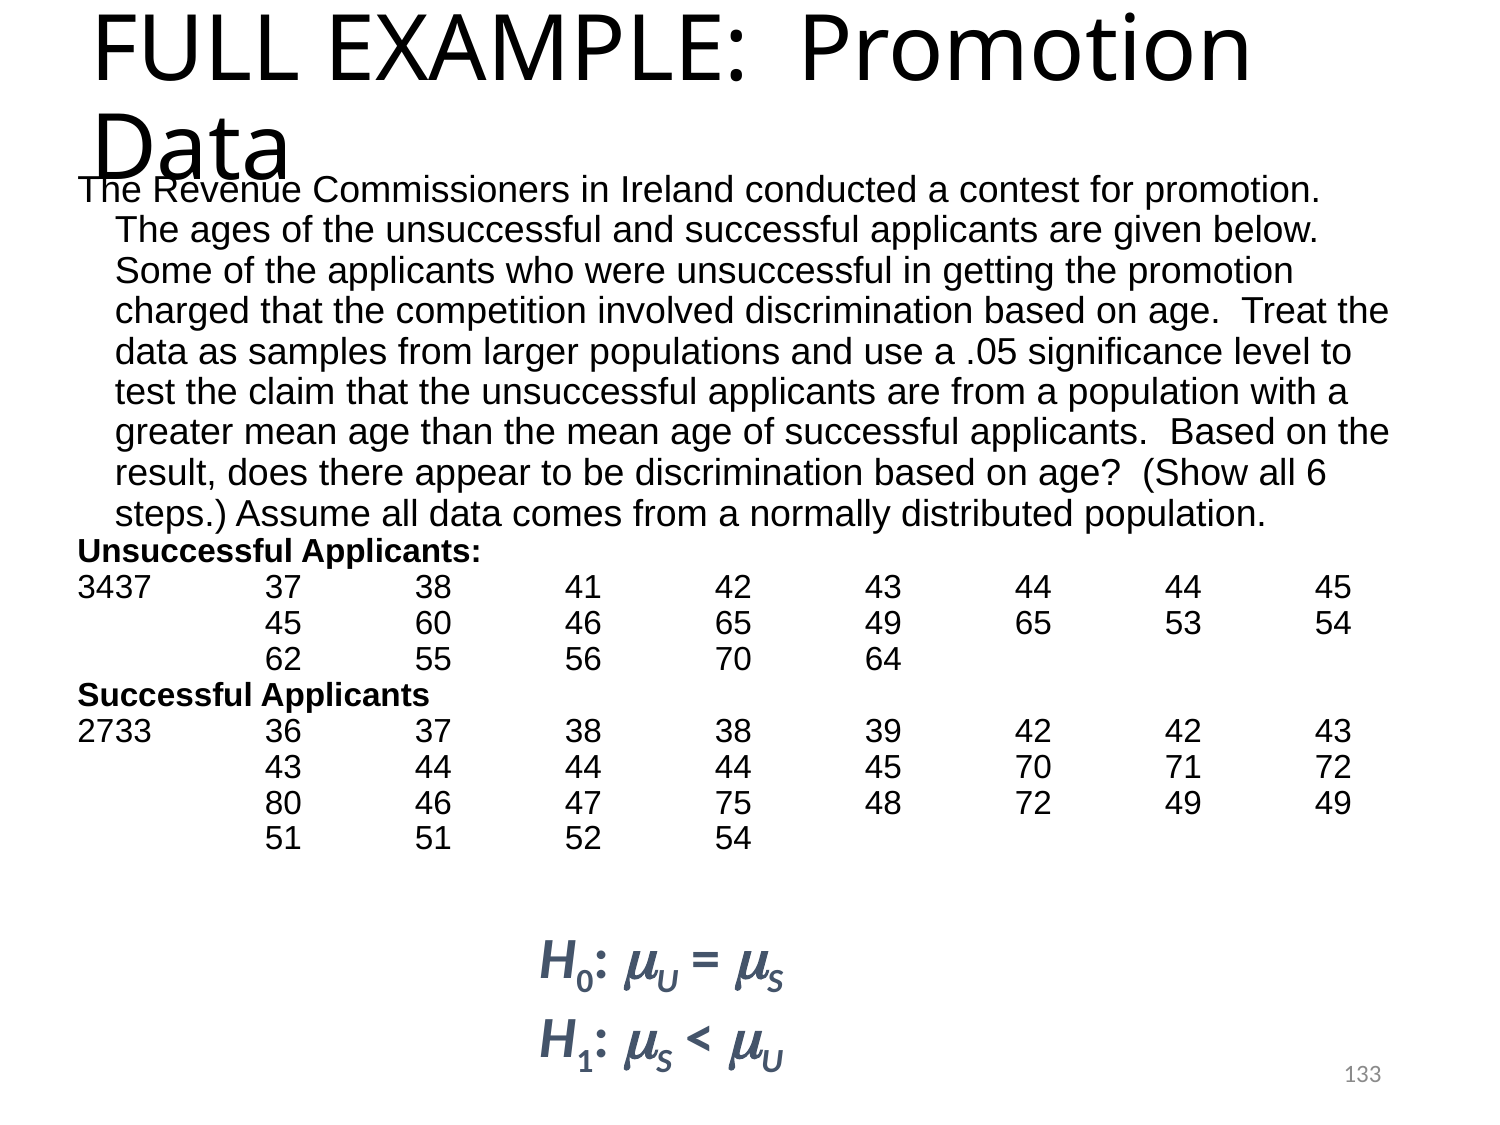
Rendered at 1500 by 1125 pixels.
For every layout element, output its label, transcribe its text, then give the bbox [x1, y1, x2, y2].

list The Revenue Commissioners in Ireland conducted a contest for promotion. The ages of the unsuccessful and successful applicants are given below. Some of the applicants who were unsuccessful in getting the promotion charged that the competition involved discrimination based on age. Treat the data as samples from larger populations and use a .05 significance level to test the claim that the unsuccessful applicants are from a population with a greater mean age than the mean age of successful applicants. Based on the result, does there appear to be discrimination based on age? (Show all 6 steps.) Assume all data comes from a normally distributed population. Unsuccessful Applicants: 34 37 37 38 41 42 43 44 44 45 45 60 46 65 49 65 53 54 62 55 56 70 64 Successful Applicants 27 33 36 37 38 38 39 42 42 43 43 44 44 44 45 70 71 72 80 46 47 75 48 72 49 49 51 51 52 54 [62, 162, 1413, 865]
slide_number 133 [1059, 1042, 1397, 1103]
title FULL EXAMPLE: Promotion Data [75, 37, 1425, 163]
text_box H0: U = S H1: S < U [525, 912, 890, 1087]
